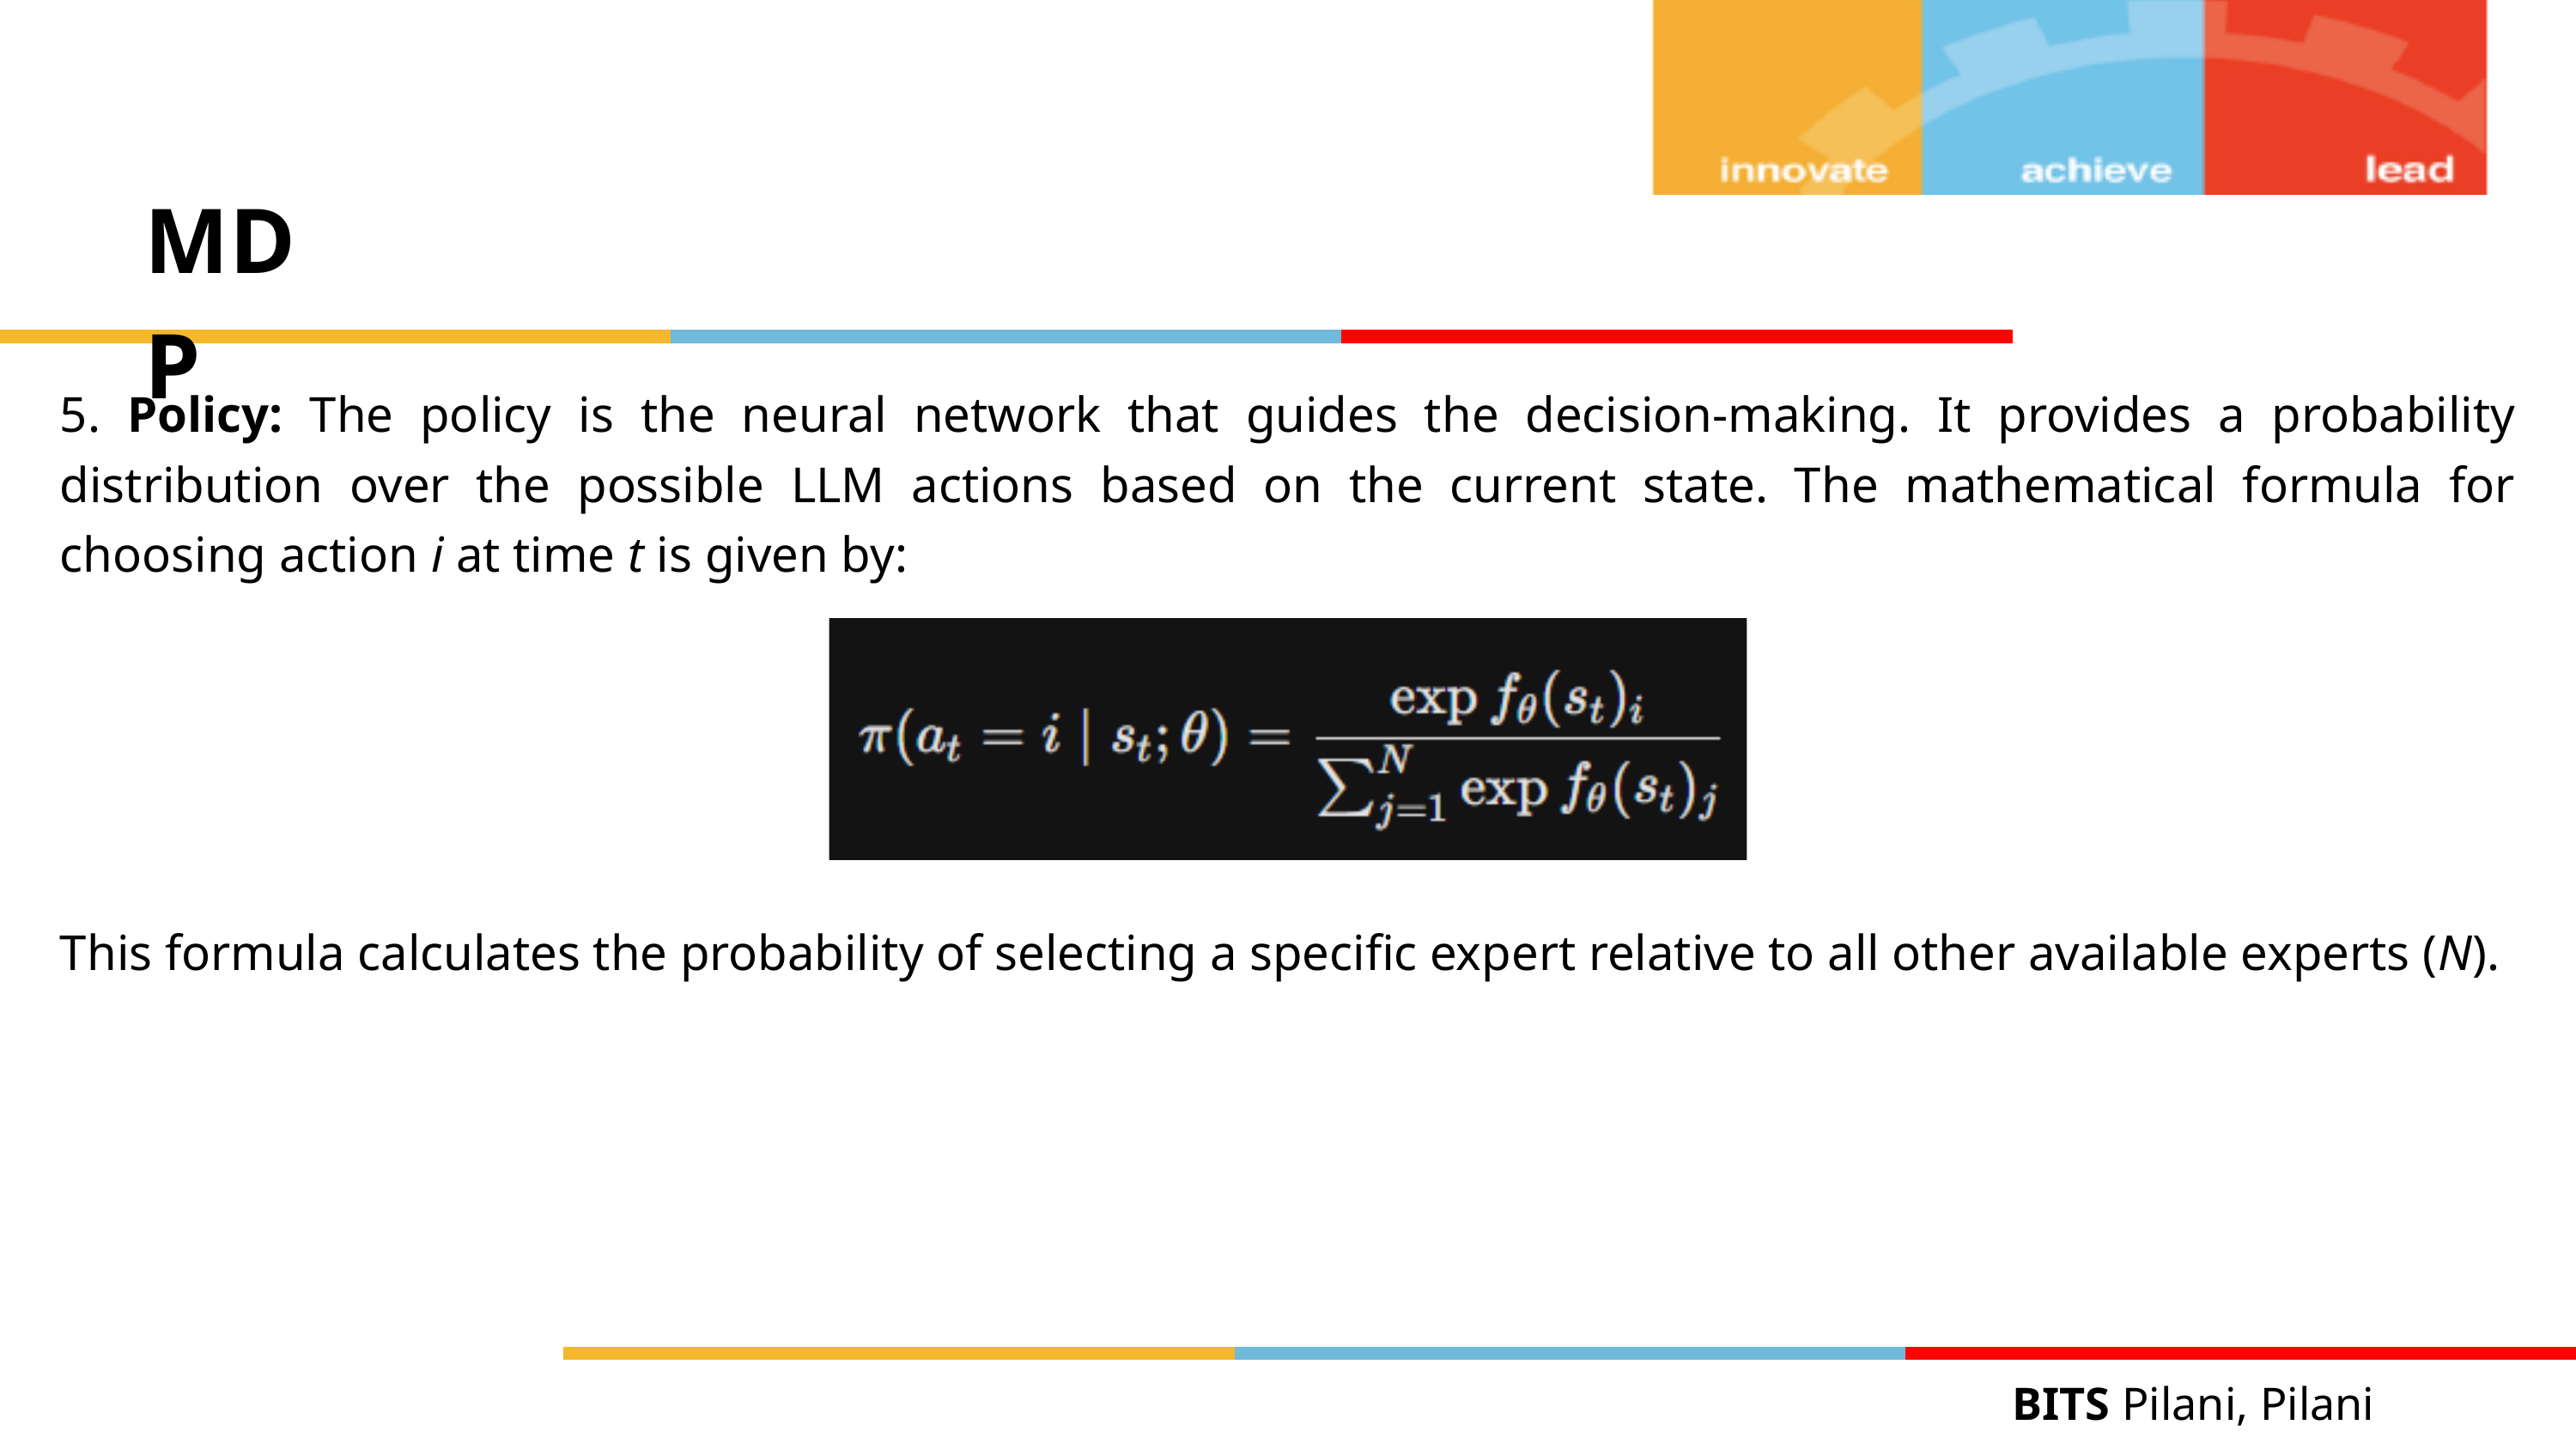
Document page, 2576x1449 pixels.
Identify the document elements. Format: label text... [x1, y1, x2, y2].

text_box 5. Policy: The policy is the neural network that guides the decision-making. It provides a probability distribution over the possible LLM actions based on the current state. The mathematical formula for choosing action i at time t is given by: [59, 372, 2516, 582]
text_box [1651, 0, 2494, 195]
text_box MDP [144, 353, 344, 372]
text_box MDP [144, 166, 344, 329]
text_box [0, 330, 2013, 344]
text_box [829, 618, 1747, 860]
text_box BITS Pilani, Pilani Campus [2012, 1370, 2549, 1449]
text_box This formula calculates the probability of selecting a specific expert relative to all other available experts (N). [59, 909, 2516, 980]
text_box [562, 1346, 2576, 1361]
